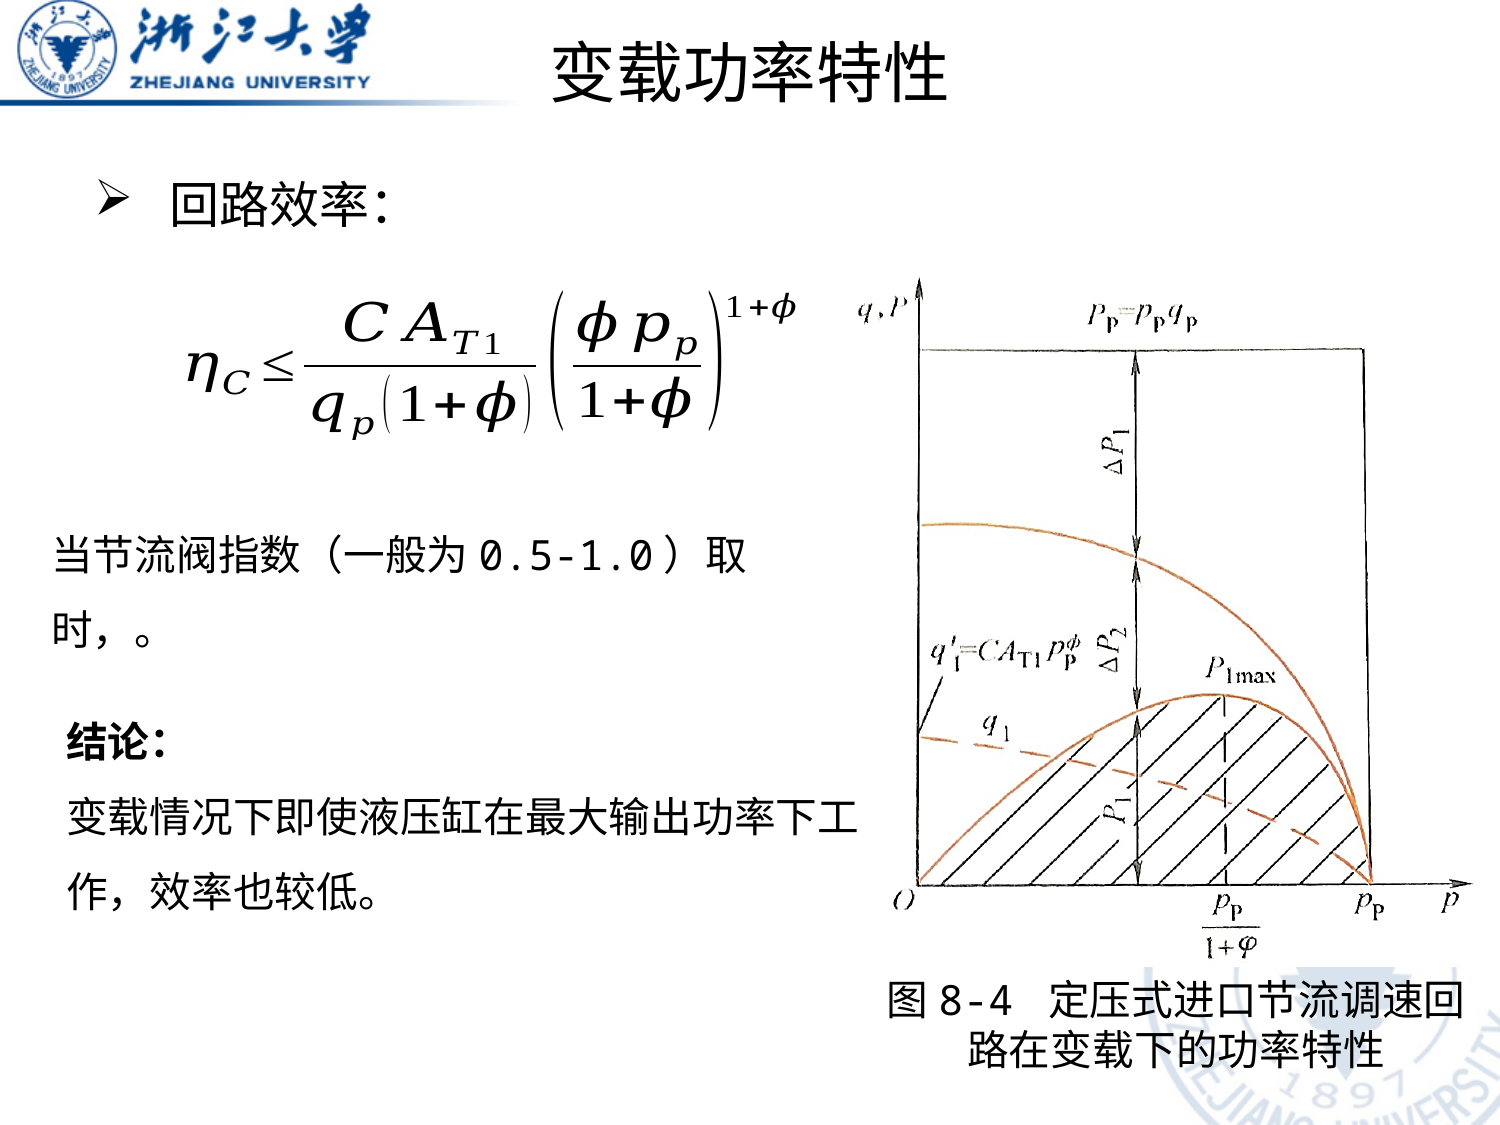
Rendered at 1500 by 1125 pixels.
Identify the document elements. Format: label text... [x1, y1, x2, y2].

picture [0, 0, 1500, 1125]
text_box 结论： 变载情况下即使液压缸在最大输出功率下工作，效率也较低。 [51, 683, 829, 924]
title 变载功率特性 [218, 0, 1282, 103]
text_box 图8-4 定压式进口节流调速回路在变载下的功率特性 [852, 974, 1500, 1072]
